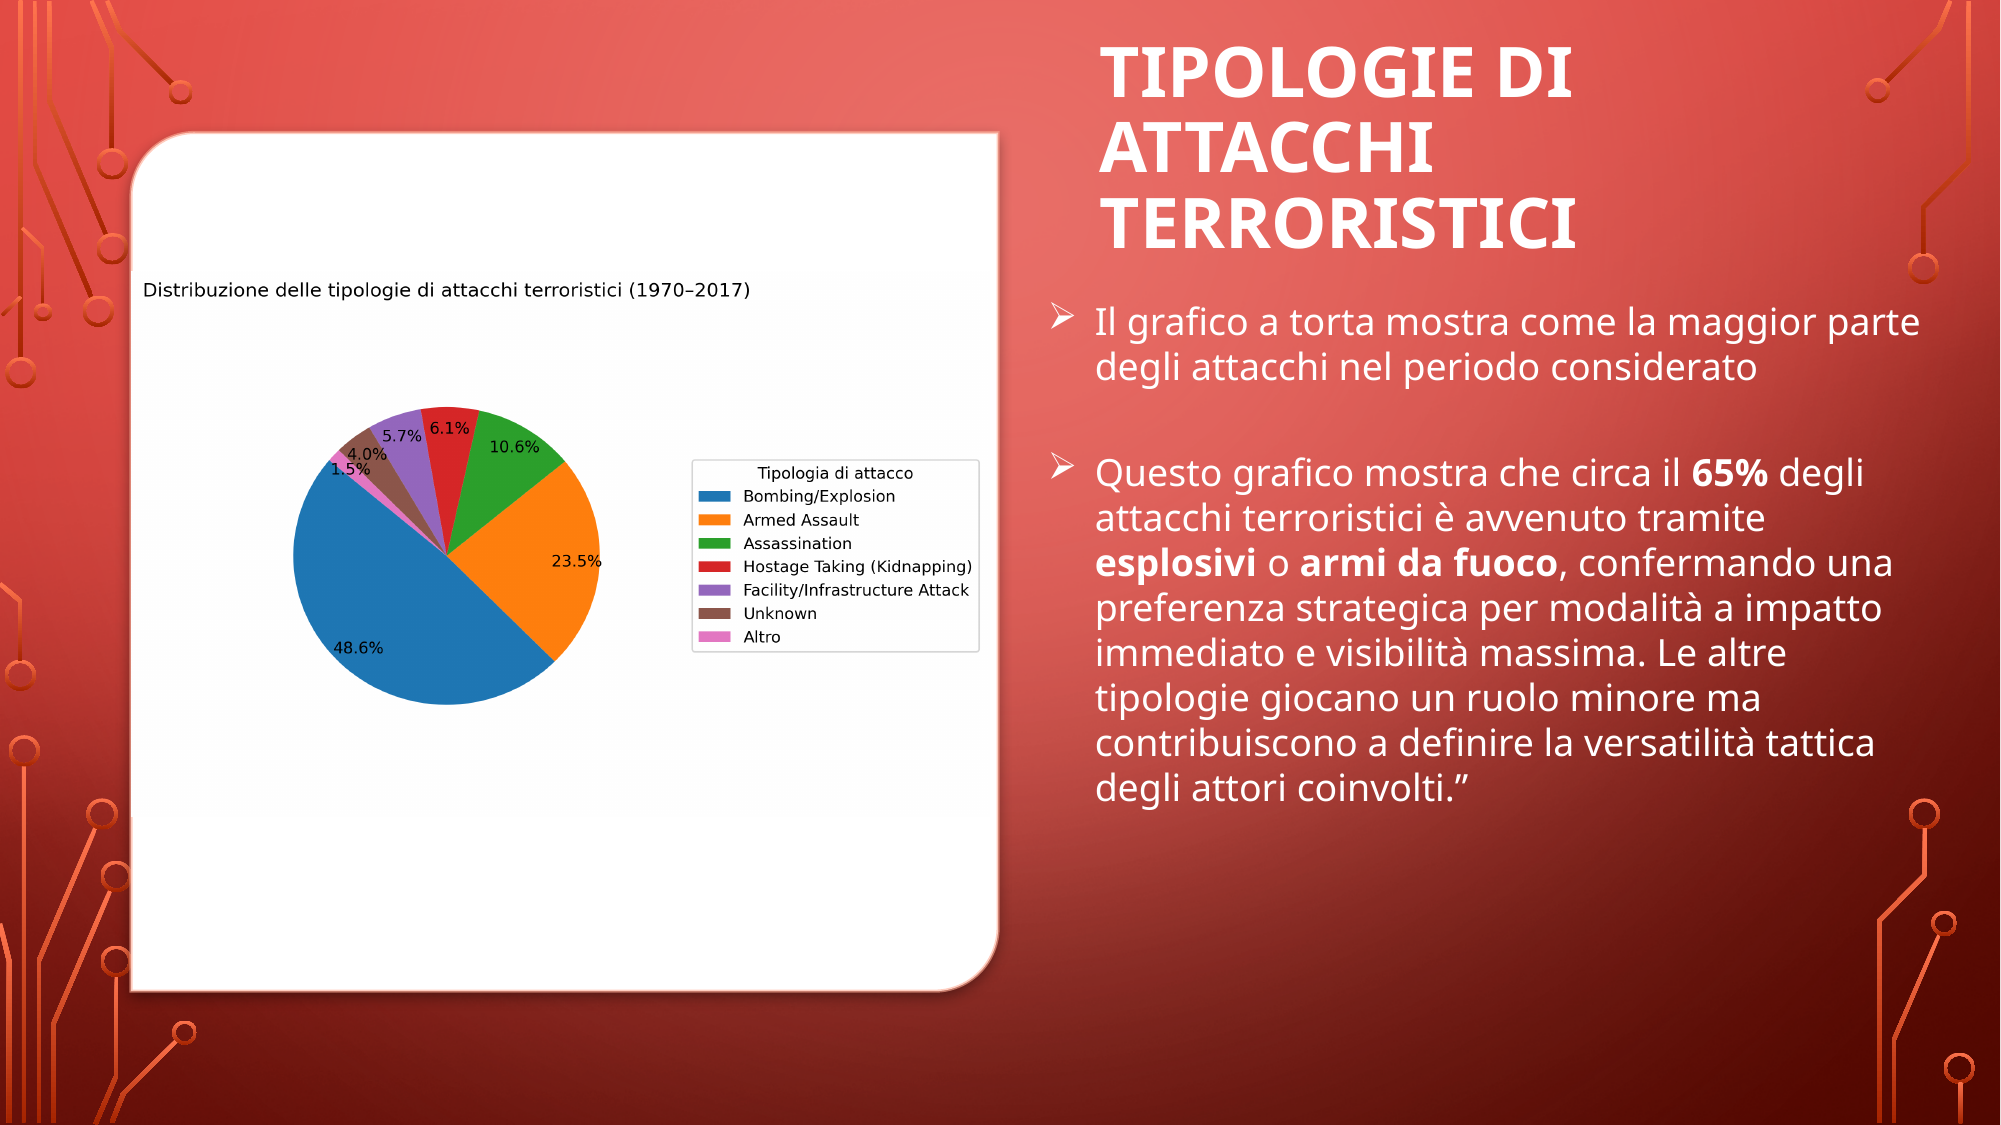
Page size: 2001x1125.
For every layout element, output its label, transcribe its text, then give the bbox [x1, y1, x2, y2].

title TIPOLOGIE DI attacchi terroristici [1084, 29, 1864, 272]
text_box [129, 131, 1000, 993]
text_box Il grafico a torta mostra come la maggior parte degli attacchi nel periodo considerato [1033, 290, 1978, 396]
text_box Questo grafico mostra che circa il 65% degli attacchi terroristici è avvenuto tramite esplosivi o armi da fuoco, confermando una preferenza strategica per modalità a impatto immediato e visibilità massima. Le altre tipologie giocano un ruolo minore ma contribuiscono a definire la versatilità tattica degli attori coinvolti.” [1033, 441, 1940, 816]
picture [130, 271, 991, 817]
